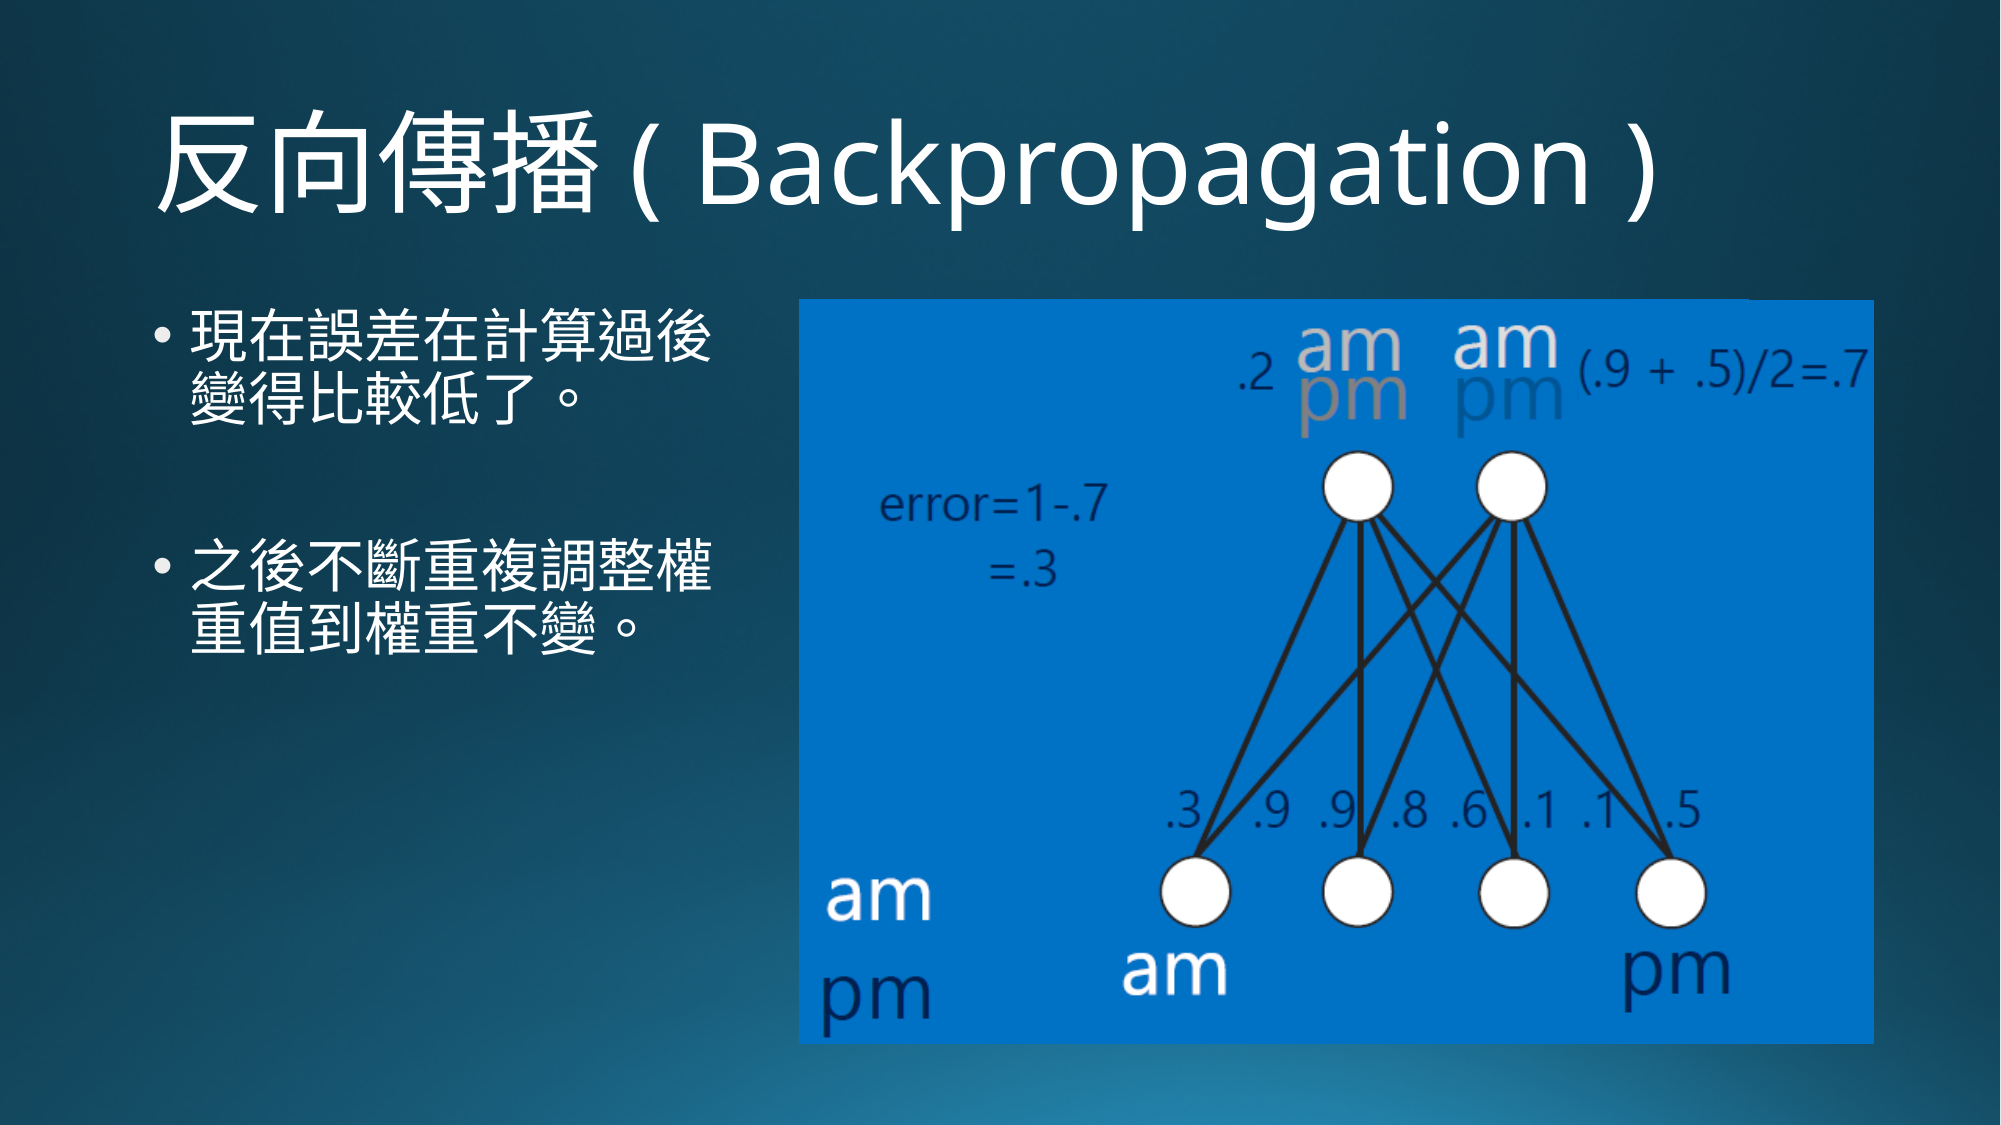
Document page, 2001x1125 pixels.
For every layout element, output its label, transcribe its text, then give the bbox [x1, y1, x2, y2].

title 反向傳播( Backpropagation ) [137, 59, 1863, 278]
picture [0, 0, 2001, 1125]
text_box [799, 299, 1874, 1044]
list 現在誤差在計算過後變得比較低了。 之後不斷重複調整權重值到權重不變。 [137, 299, 740, 1014]
